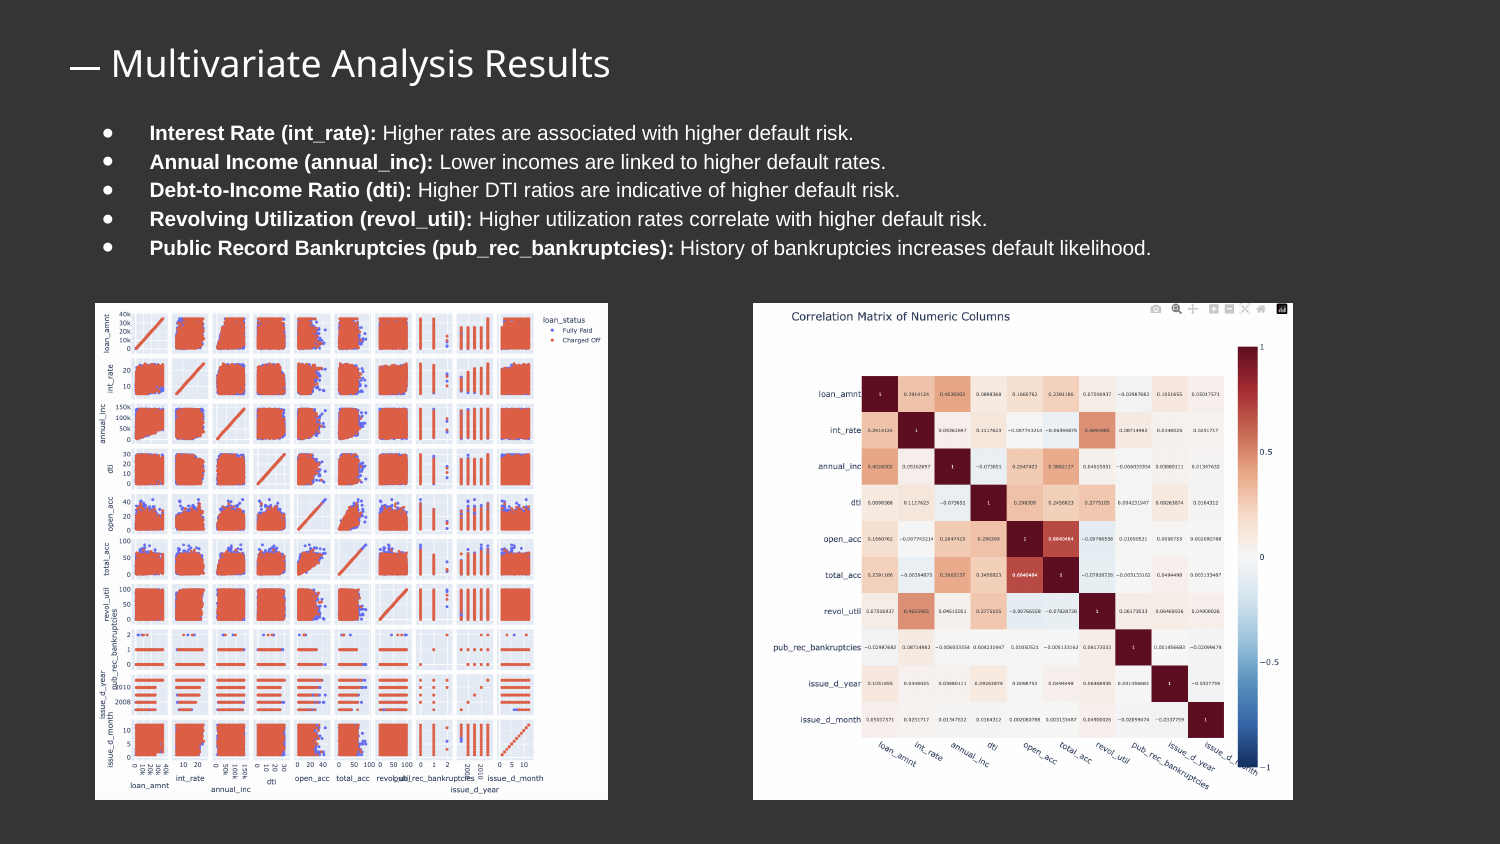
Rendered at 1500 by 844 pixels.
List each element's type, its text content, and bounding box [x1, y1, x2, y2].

picture [753, 303, 1293, 800]
picture [95, 303, 609, 800]
text_box Interest Rate (int_rate): Higher rates are associated with higher default risk. Annual Income (annual_inc): Lower incomes are linked to higher default rates. Debt-to-Income Ratio (dti): Higher DTI ratios are indicative of higher default risk. Revolving Utilization (revol_util): Higher utilization rates correlate with higher default risk. Public Record Bankruptcies (pub_rec_bankruptcies): History of bankruptcies increases default likelihood. [59, 100, 1383, 275]
text_box Multivariate Analysis Results [95, 25, 844, 100]
